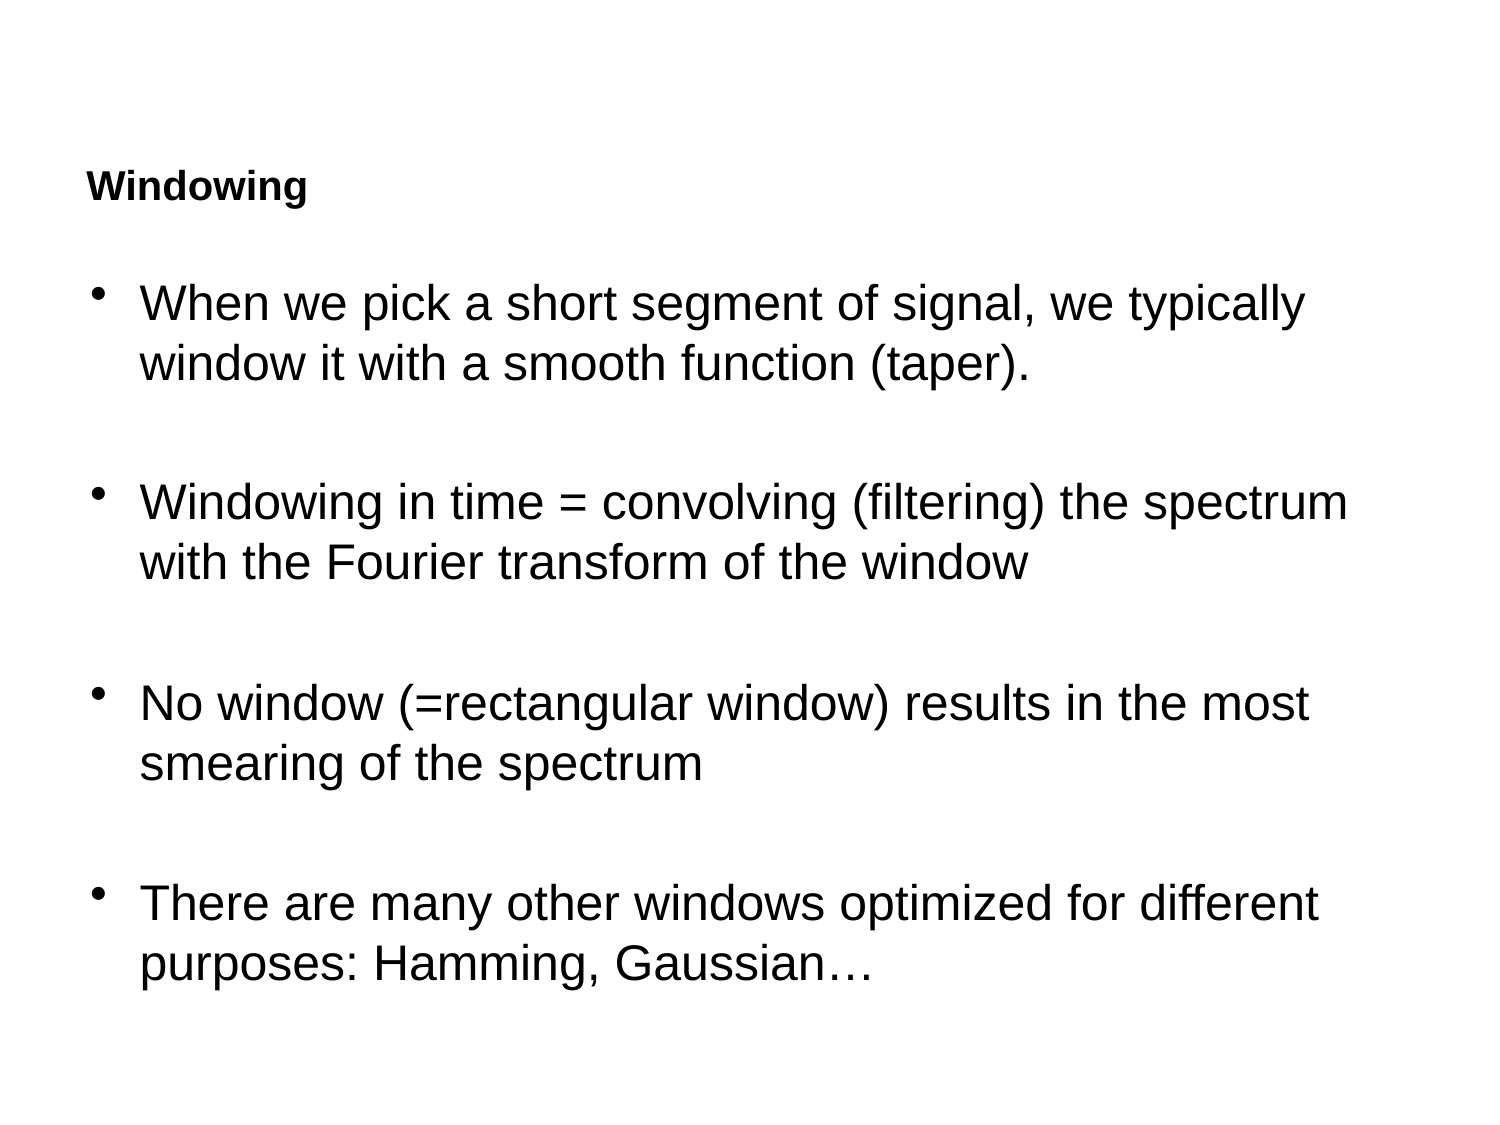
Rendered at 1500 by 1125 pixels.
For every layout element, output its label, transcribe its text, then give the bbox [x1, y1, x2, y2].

list When we pick a short segment of signal, we typically window it with a smooth function (taper). Windowing in time = convolving (filtering) the spectrum with the Fourier transform of the window No window (=rectangular window) results in the most smearing of the spectrum There are many other windows optimized for different purposes: Hamming, Gaussian… [75, 278, 1425, 1005]
text_box Windowing [73, 96, 1500, 278]
